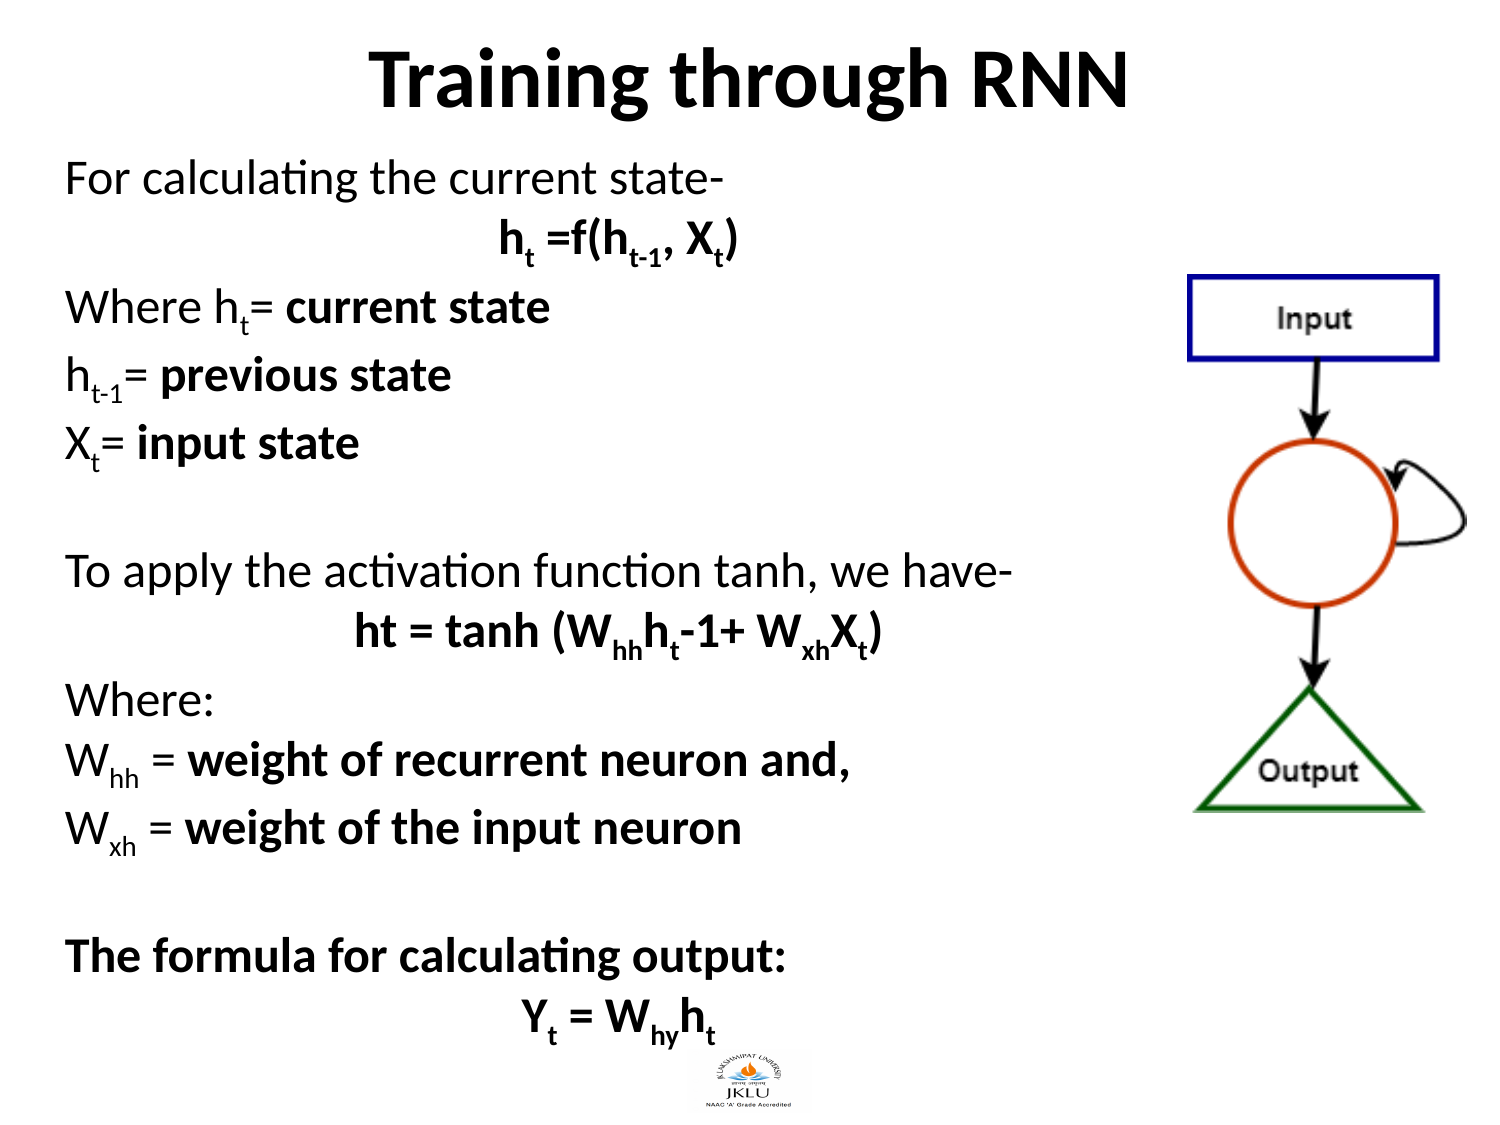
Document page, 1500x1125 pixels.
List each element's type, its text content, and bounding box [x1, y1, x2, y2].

title Training through RNN [75, 14, 1425, 133]
picture [687, 1059, 812, 1113]
picture [1187, 274, 1467, 813]
text_box For calculating the current state- ht =f(ht-1, Xt) Where ht= current state ht-1= previous state Xt= input state To apply the activation function tanh, we have- ht = tanh (Whhht-1+ WxhXt) Where: Whh = weight of recurrent neuron and, Wxh = weight of the input neuron The formula for calculating output: Yt = Whyht [49, 137, 1188, 1059]
